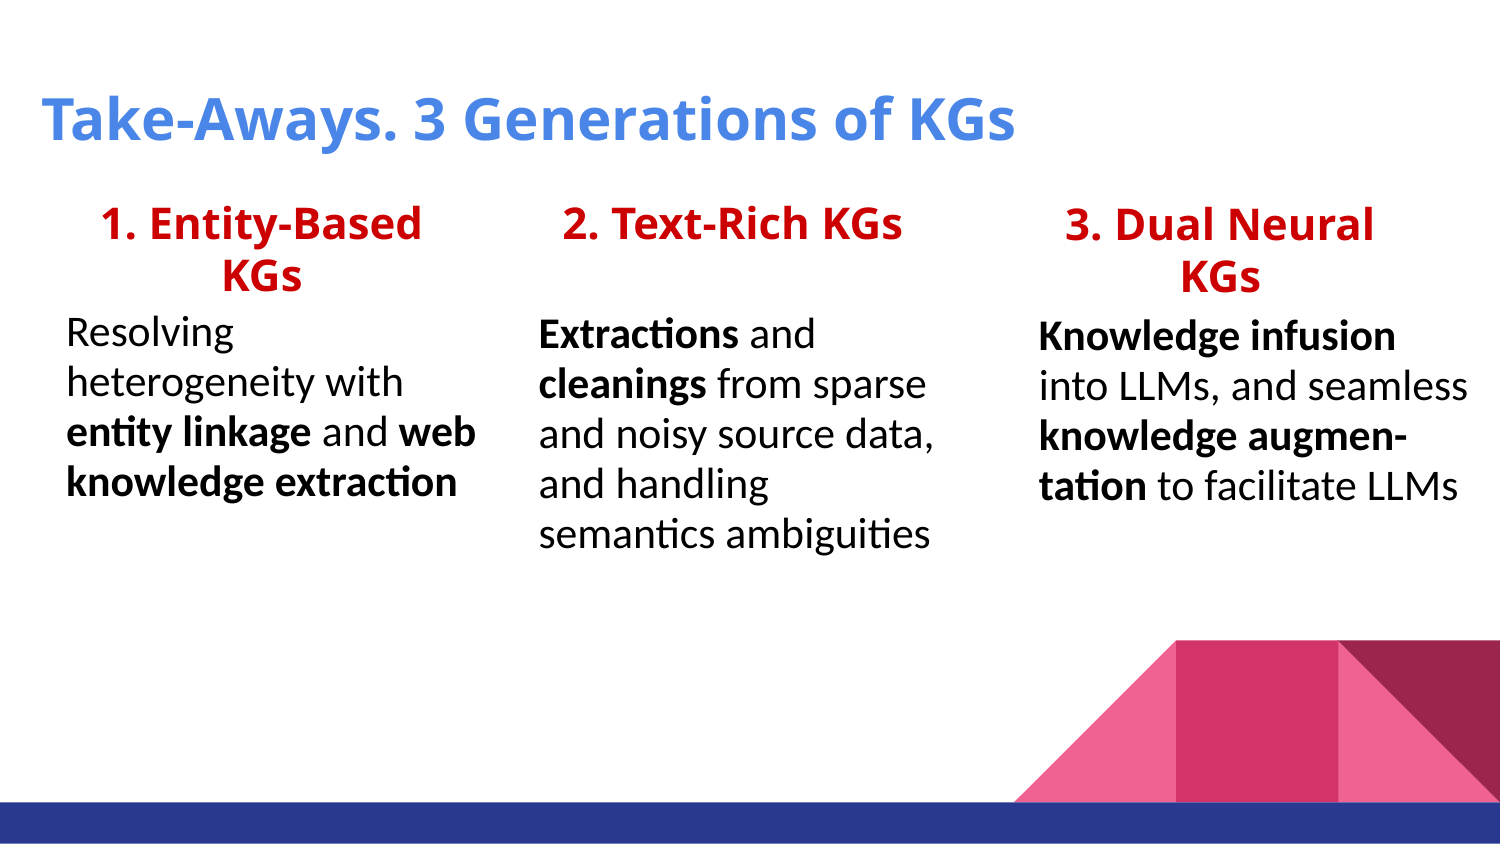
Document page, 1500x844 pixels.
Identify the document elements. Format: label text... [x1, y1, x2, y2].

text_box Resolving heterogeneity with entity linkage and web knowledge extraction [51, 291, 494, 522]
text_box 2. Text-Rich KGs [532, 180, 934, 264]
text_box 3. Dual Neural KGs [1020, 181, 1421, 317]
text_box Knowledge infusion into LLMs, and seamless knowledge augmen- tation to facilitate LLMs [1023, 295, 1489, 525]
text_box 1. Entity-Based KGs [40, 180, 484, 316]
text_box Extractions and cleanings from sparse and noisy source data, and handling semantics ambiguities [523, 293, 967, 574]
title Take-Aways. 3 Generations of KGs [26, 67, 1475, 167]
